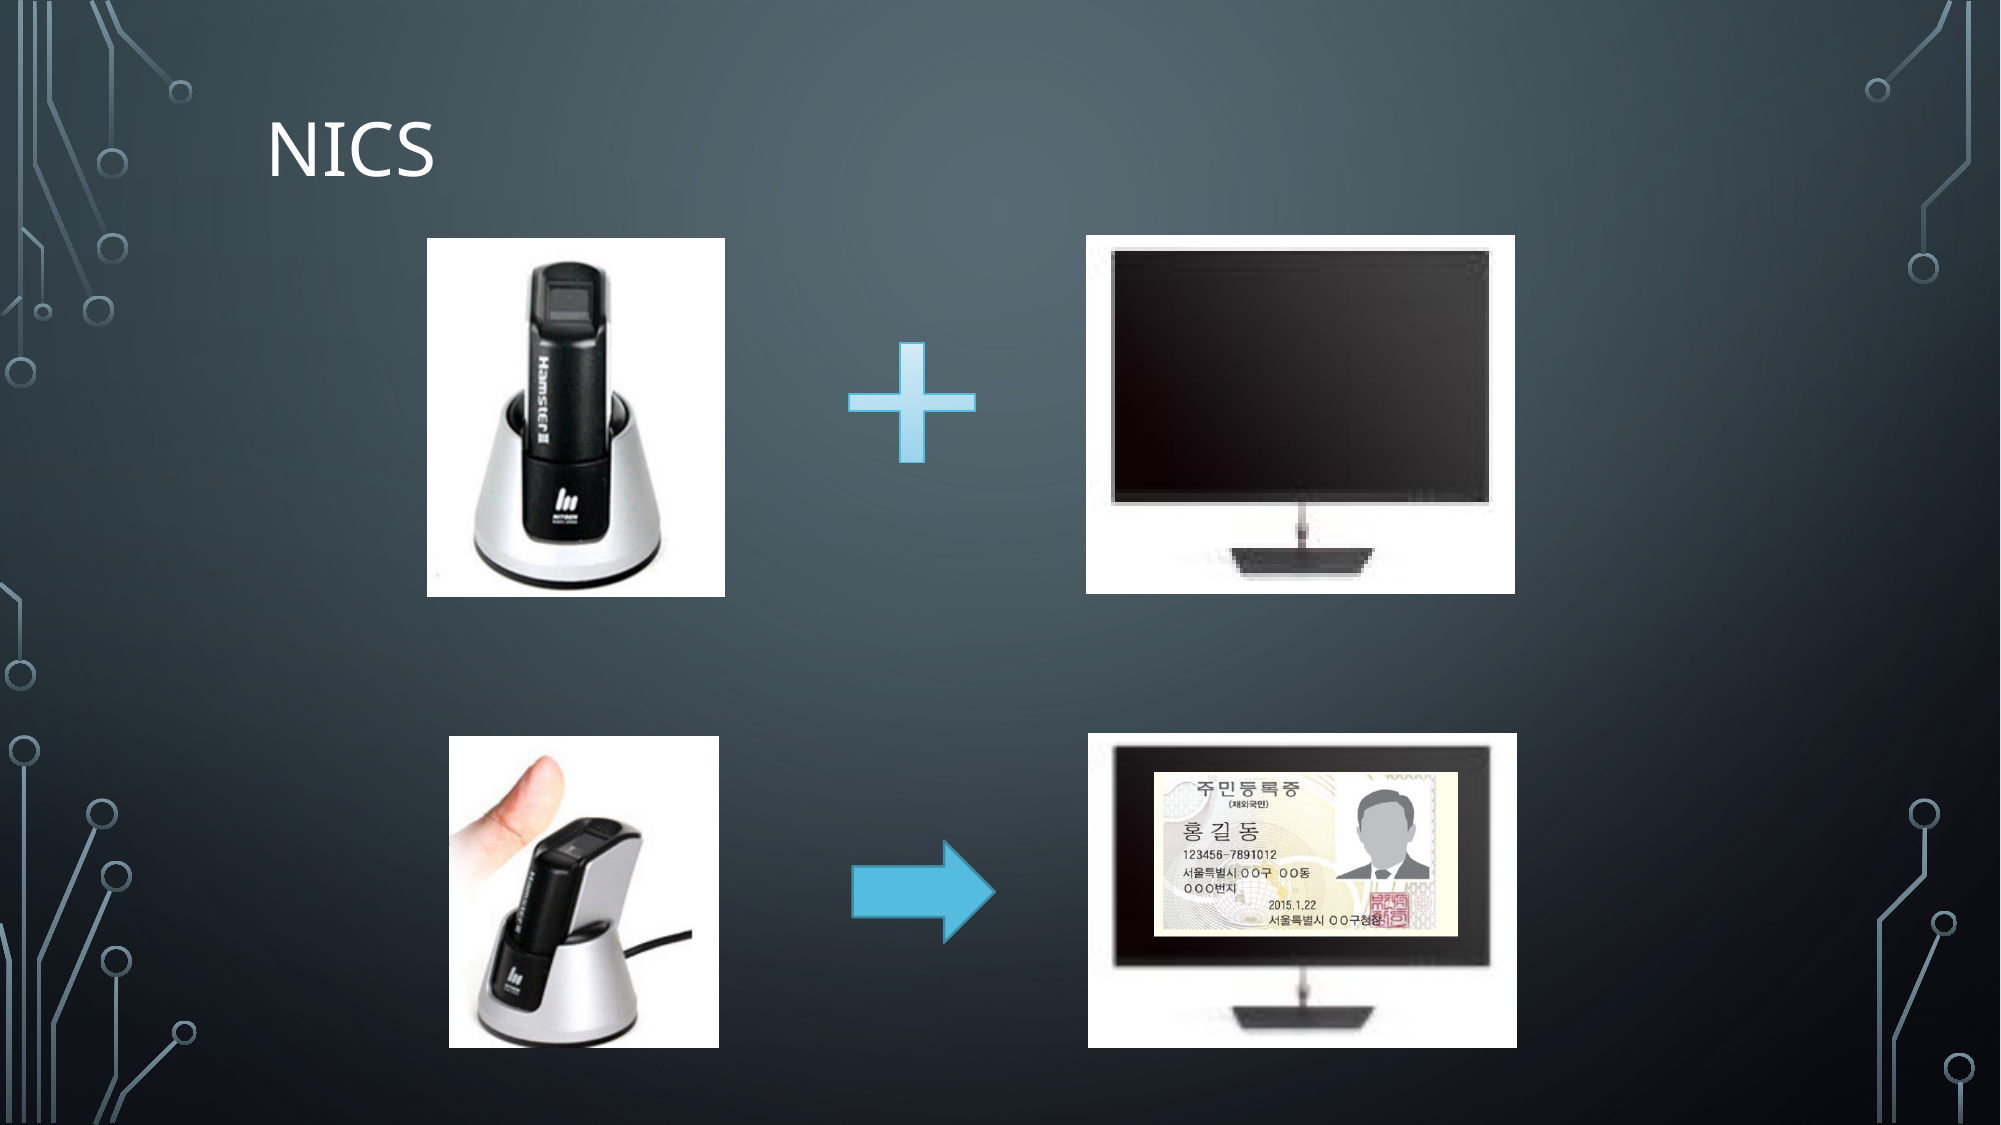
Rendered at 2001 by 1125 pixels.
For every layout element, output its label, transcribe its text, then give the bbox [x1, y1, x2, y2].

text_box [848, 342, 976, 463]
picture [426, 237, 725, 597]
picture [1086, 235, 1515, 594]
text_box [1088, 732, 1517, 1049]
picture [449, 736, 719, 1049]
text_box NICS [250, 94, 1095, 199]
text_box [851, 839, 996, 944]
